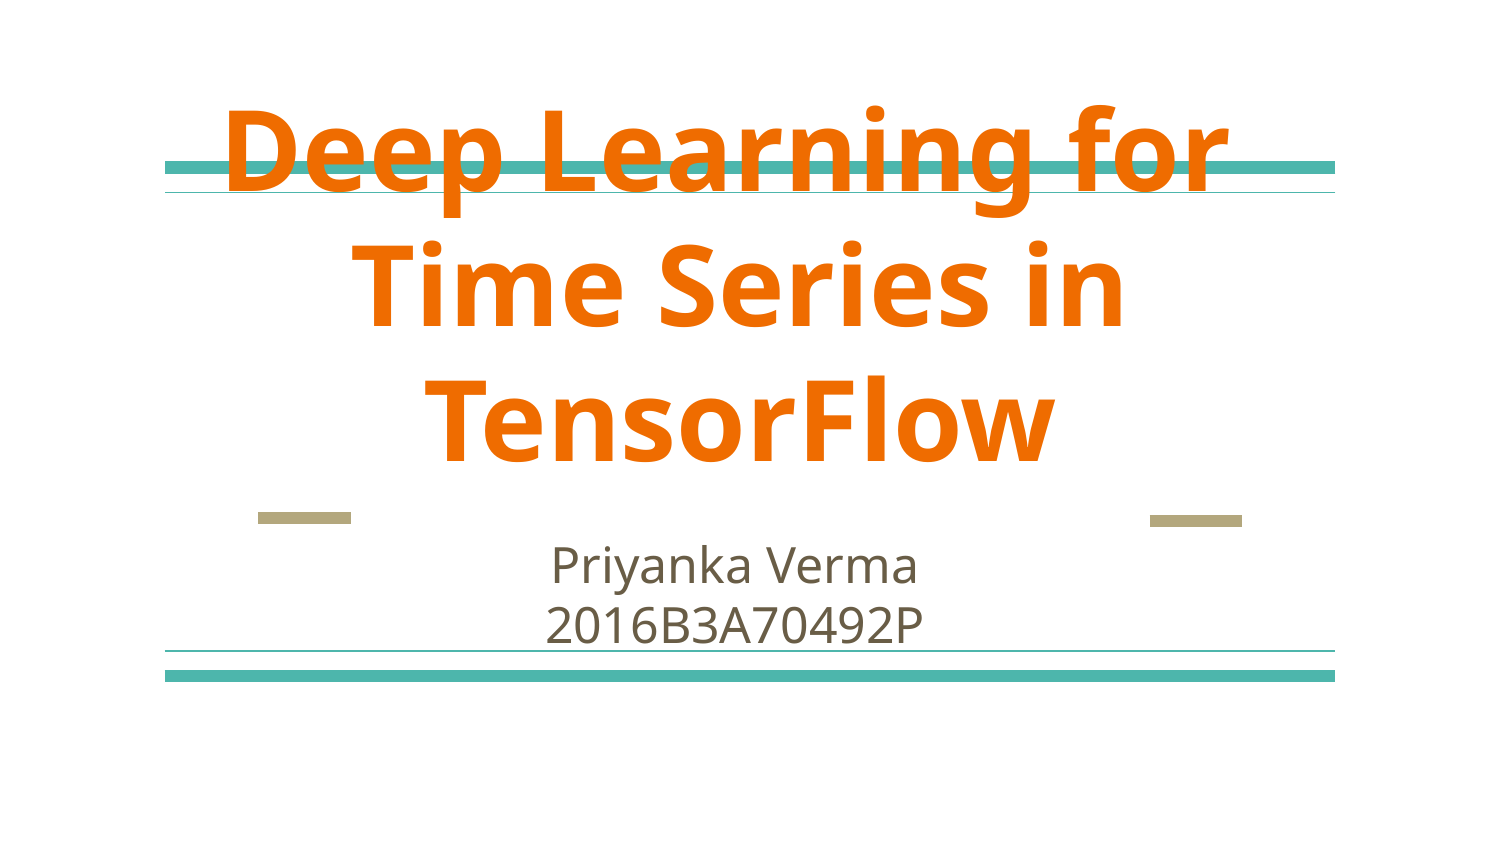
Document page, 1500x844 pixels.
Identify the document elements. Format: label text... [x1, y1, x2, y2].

title Deep Learning for Time Series in TensorFlow [155, 331, 1326, 500]
subtitle Priyanka Verma 2016B3A70492P [335, 518, 1135, 649]
